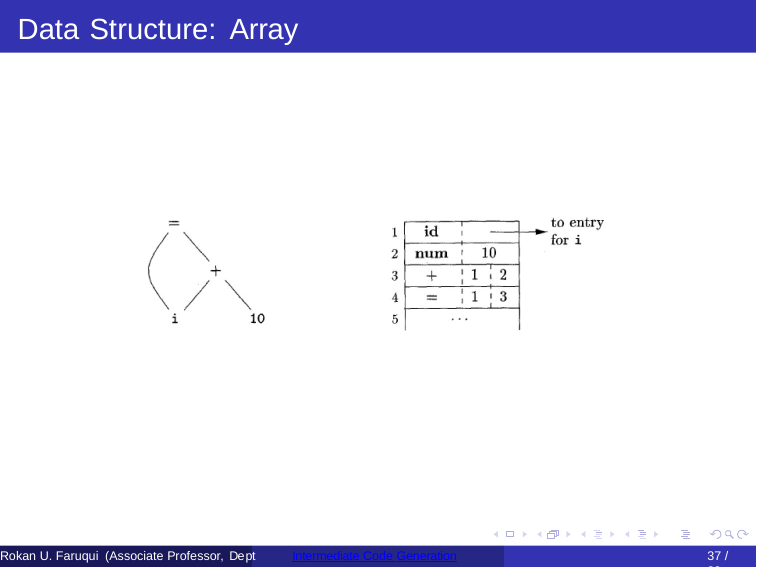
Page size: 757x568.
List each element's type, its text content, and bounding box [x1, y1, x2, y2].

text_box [0, 545, 757, 568]
text_box [0, 0, 756, 53]
picture [147, 216, 604, 332]
text_box Data Structure: Array [15, 7, 302, 46]
